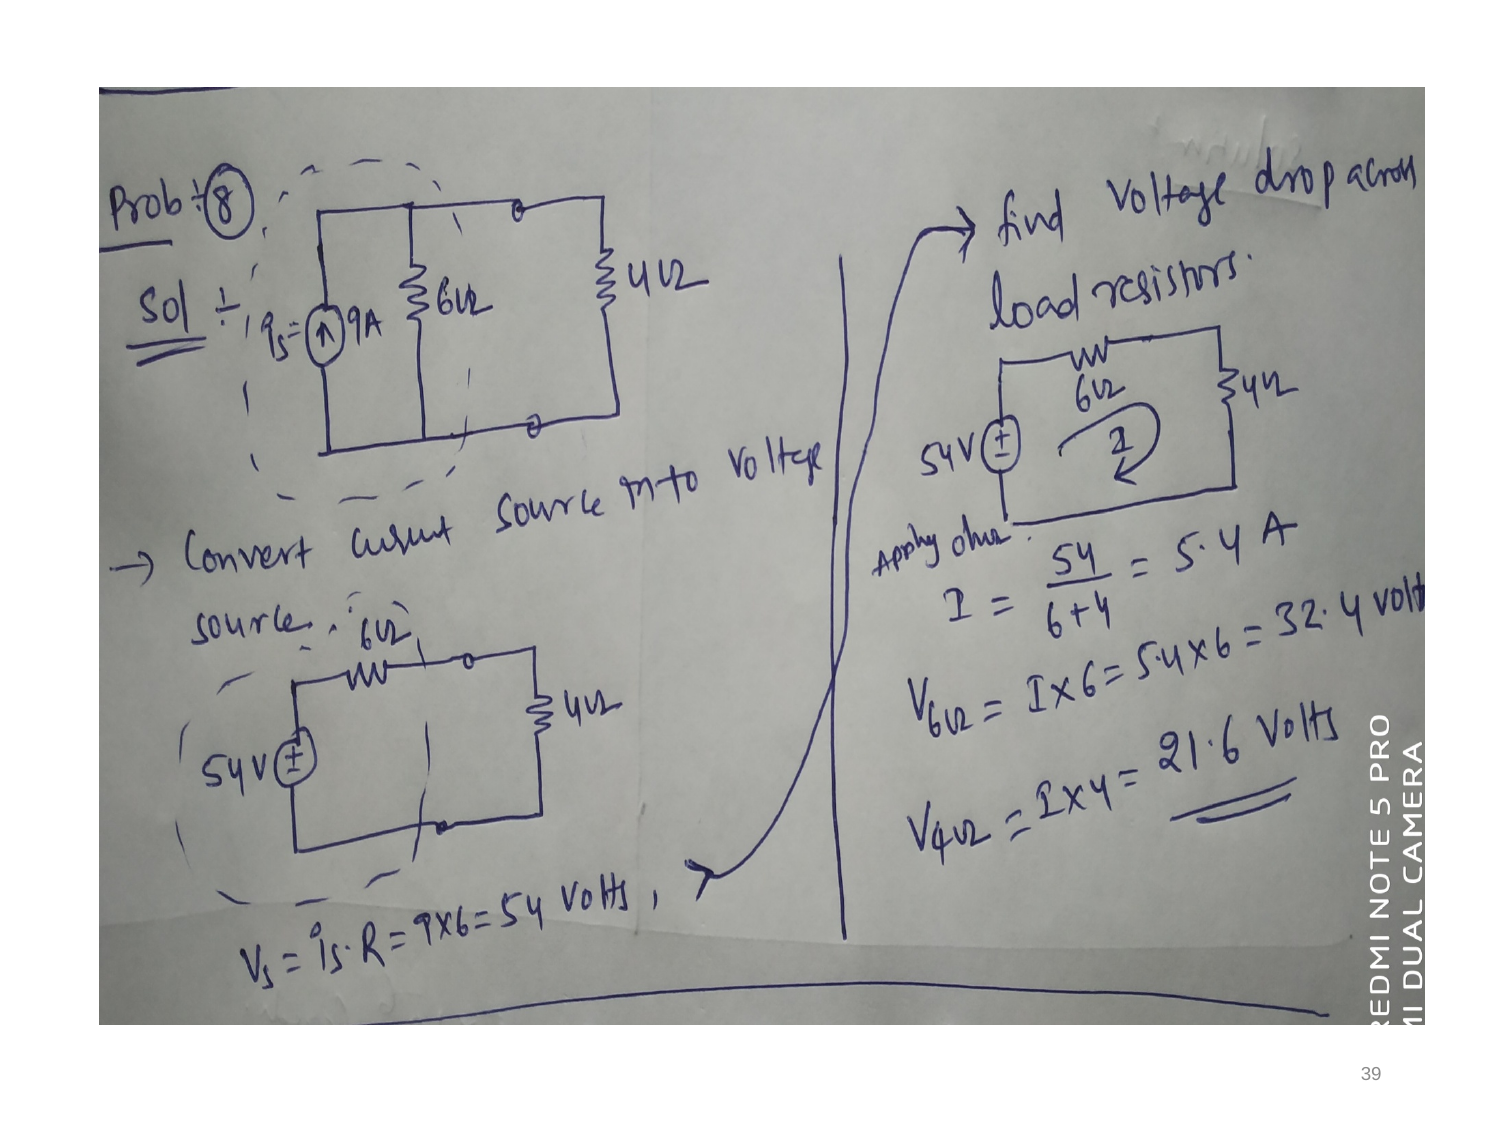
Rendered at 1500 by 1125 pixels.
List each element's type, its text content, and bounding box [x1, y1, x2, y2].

slide_number 39 [1059, 1042, 1397, 1103]
picture [99, 87, 1425, 1025]
